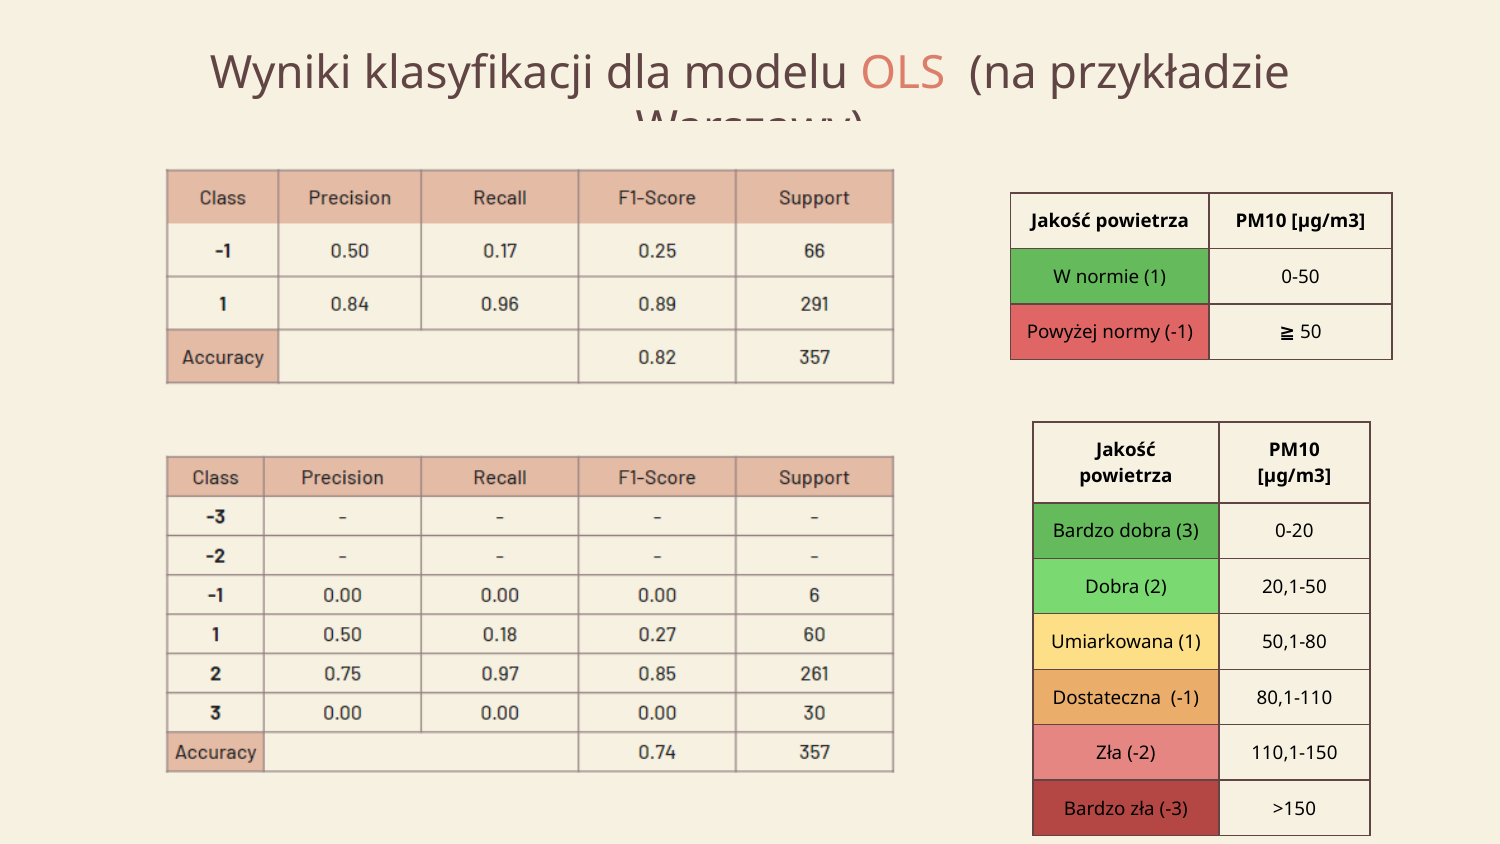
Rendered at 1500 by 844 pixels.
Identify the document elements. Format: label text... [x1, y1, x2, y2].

table_header PM10 [µg/m3] [1210, 194, 1391, 248]
table_cell >150 [1220, 781, 1369, 835]
table_cell Bardzo zła (-3) [1034, 781, 1218, 835]
table_cell 20,1-50 [1220, 559, 1369, 613]
table_cell Bardzo dobra (3) [1034, 504, 1218, 558]
table_header Jakość powietrza [1034, 423, 1218, 502]
table_cell Dostateczna (-1) [1034, 670, 1218, 724]
table_cell Zła (-2) [1034, 725, 1218, 779]
table_cell Dobra (2) [1034, 559, 1218, 613]
table_cell Powyżej normy (-1) [1011, 305, 1208, 359]
picture [141, 120, 926, 816]
table_cell 80,1-110 [1220, 670, 1369, 724]
title Wyniki klasyfikacji dla modelu OLS (na przykładzie Warszawy) [85, 27, 1415, 122]
table_cell ≧ 50 [1210, 305, 1391, 359]
table_cell 110,1-150 [1220, 725, 1369, 779]
table_cell 50,1-80 [1220, 614, 1369, 669]
table_cell W normie (1) [1011, 249, 1208, 303]
table_cell 0-50 [1210, 249, 1391, 303]
table_header Jakość powietrza [1011, 194, 1208, 248]
table_header PM10 [µg/m3] [1220, 423, 1369, 502]
table_cell Umiarkowana (1) [1034, 614, 1218, 669]
table_cell 0-20 [1220, 504, 1369, 558]
